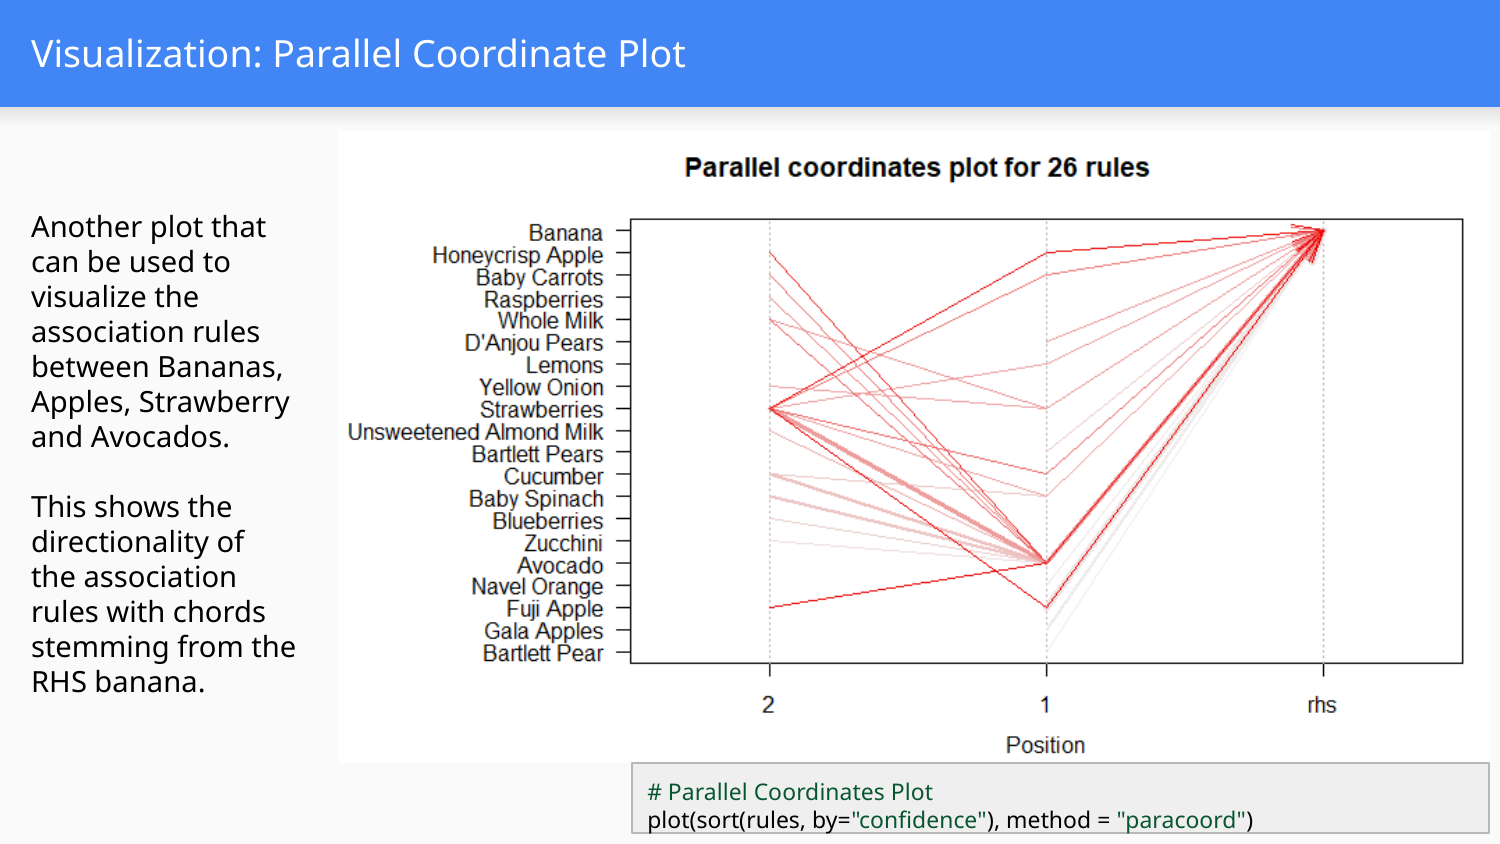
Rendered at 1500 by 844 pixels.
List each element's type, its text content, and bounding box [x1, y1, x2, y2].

text_box # Parallel Coordinates Plot plot(sort(rules, by="confidence"), method = "paracoord") [632, 770, 1490, 833]
picture [338, 131, 1490, 764]
title Visualization: Parallel Coordinate Plot [16, 2, 1464, 102]
text_box Another plot that can be used to visualize the association rules between Bananas, Apples, Strawberry and Avocados. This shows the directionality of the association rules with chords stemming from the RHS banana. [16, 193, 312, 811]
